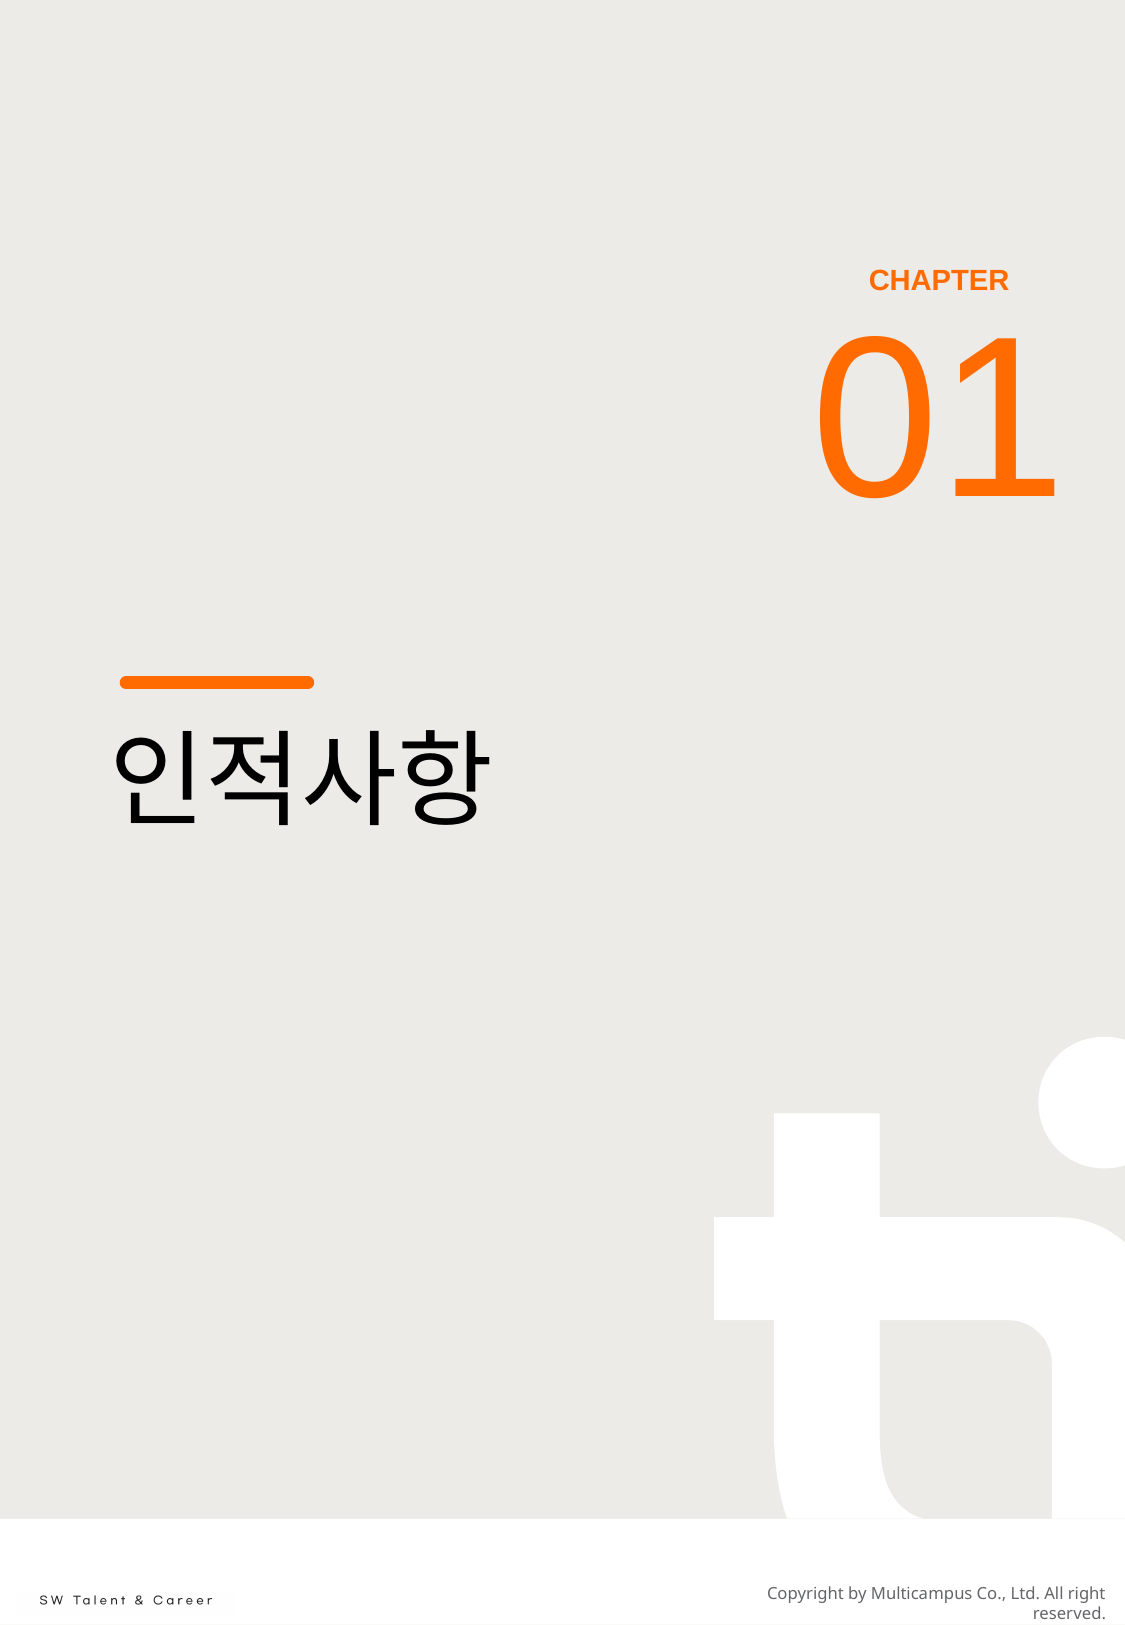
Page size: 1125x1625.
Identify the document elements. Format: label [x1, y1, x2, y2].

text_box [783, 253, 1095, 554]
picture [15, 1592, 236, 1617]
text_box [109, 682, 689, 848]
